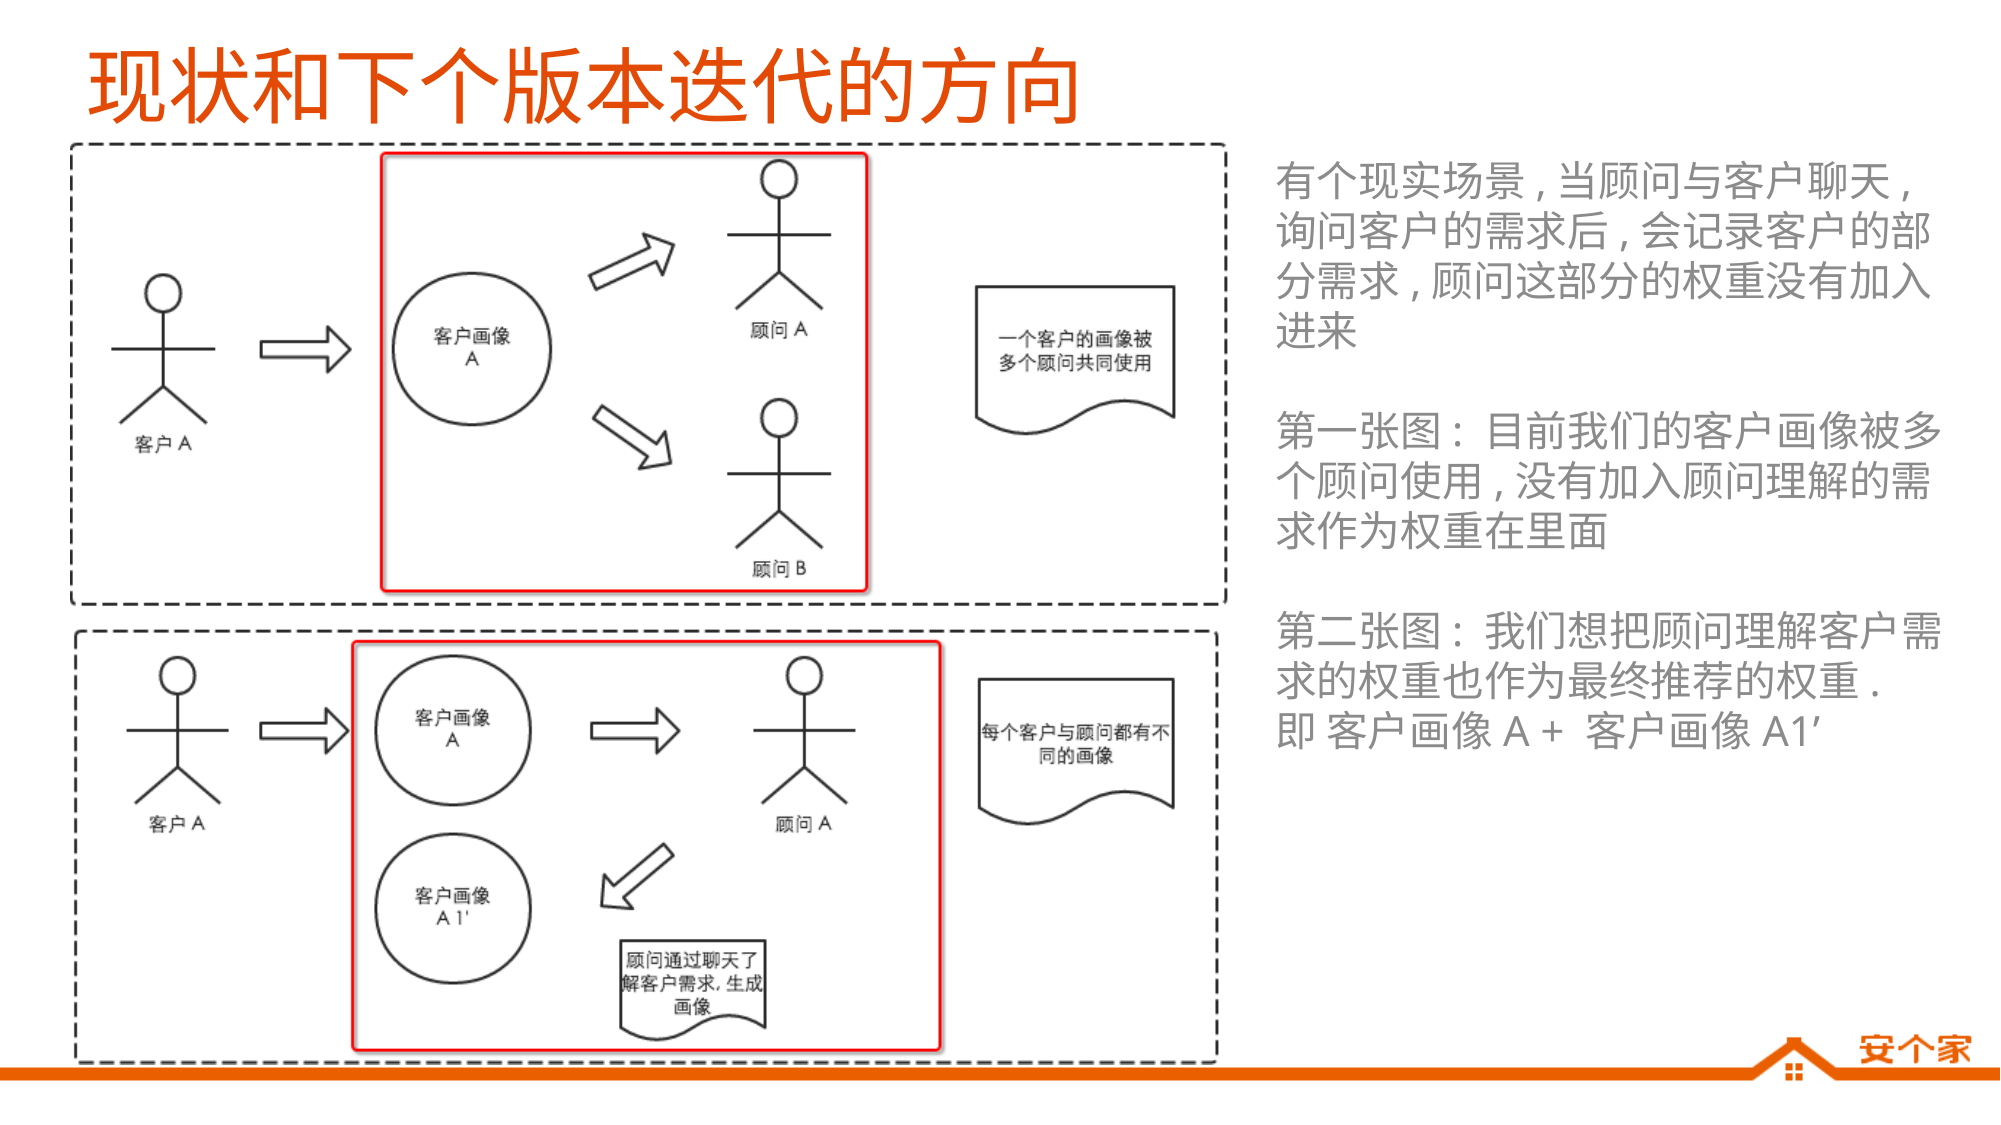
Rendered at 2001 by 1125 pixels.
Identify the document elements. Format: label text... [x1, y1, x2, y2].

picture [0, 627, 2000, 1098]
subtitle 有个现实场景,当顾问与客户聊天,询问客户的需求后,会记录客户的部分需求,顾问这部分的权重没有加入进来 第一张图: 目前我们的客户画像被多个顾问使用,没有加入顾问理解的需求作为权重在里面 第二张图: 我们想把顾问理解客户需求的权重也作为最终推荐的权重. 即 客户画像A + 客户画像A1’ [1260, 146, 1959, 1015]
title 现状和下个版本迭代的方向 [70, 26, 1771, 169]
picture [70, 140, 1233, 610]
